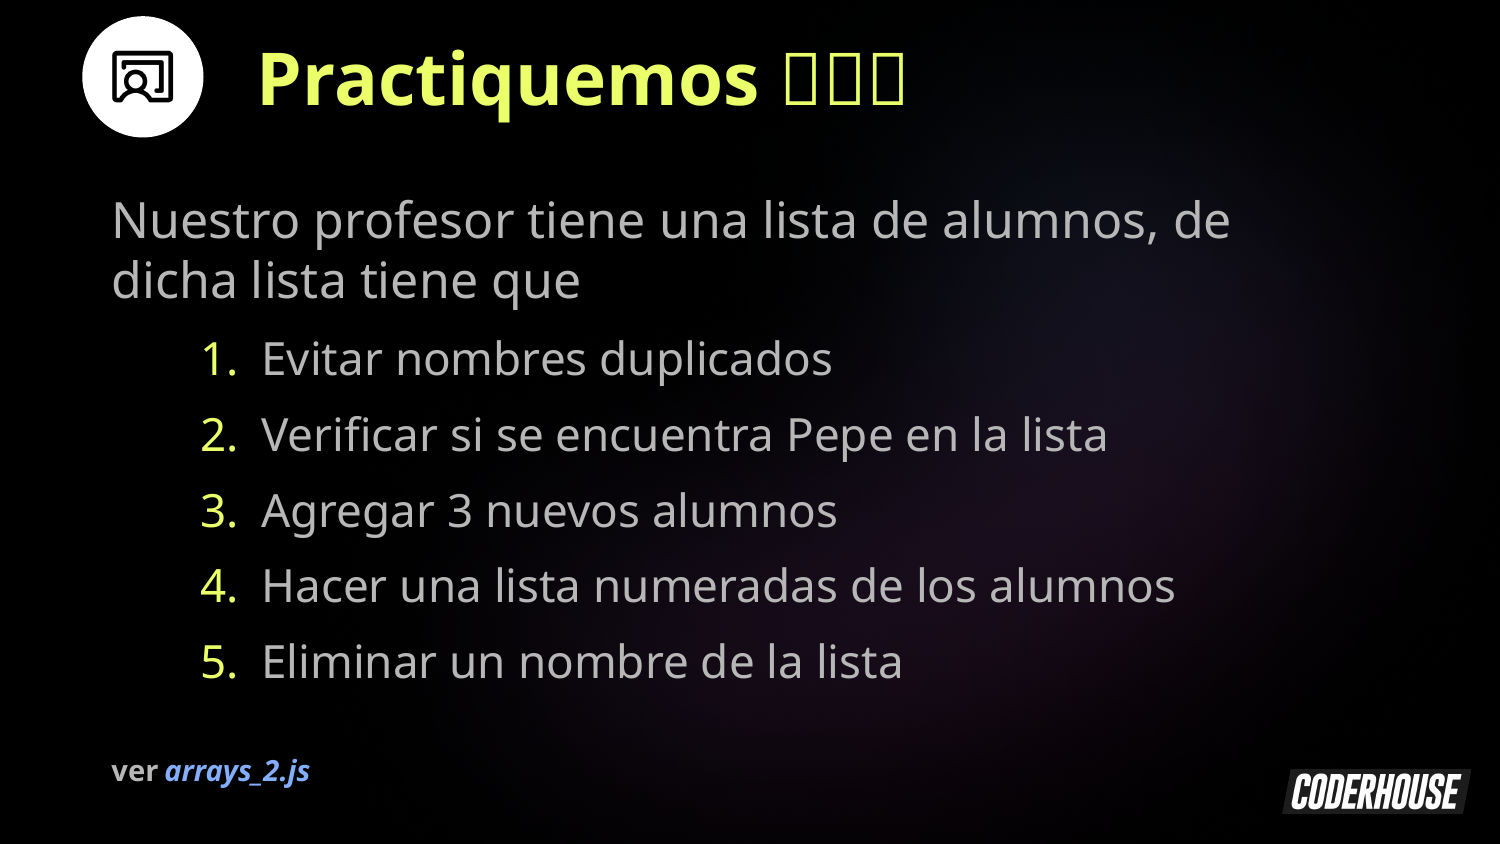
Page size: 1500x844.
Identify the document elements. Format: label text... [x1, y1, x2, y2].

text_box Practiquemos 💪💪💪 [241, 27, 1418, 137]
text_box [81, 15, 204, 138]
picture [0, 0, 1500, 844]
text_box Nuestro profesor tiene una lista de alumnos, de dicha lista tiene que Evitar nombres duplicados Verificar si se encuentra Pepe en la lista Agregar 3 nuevos alumnos Hacer una lista numeradas de los alumnos Eliminar un nombre de la lista ver arrays_2.js [96, 173, 1357, 802]
